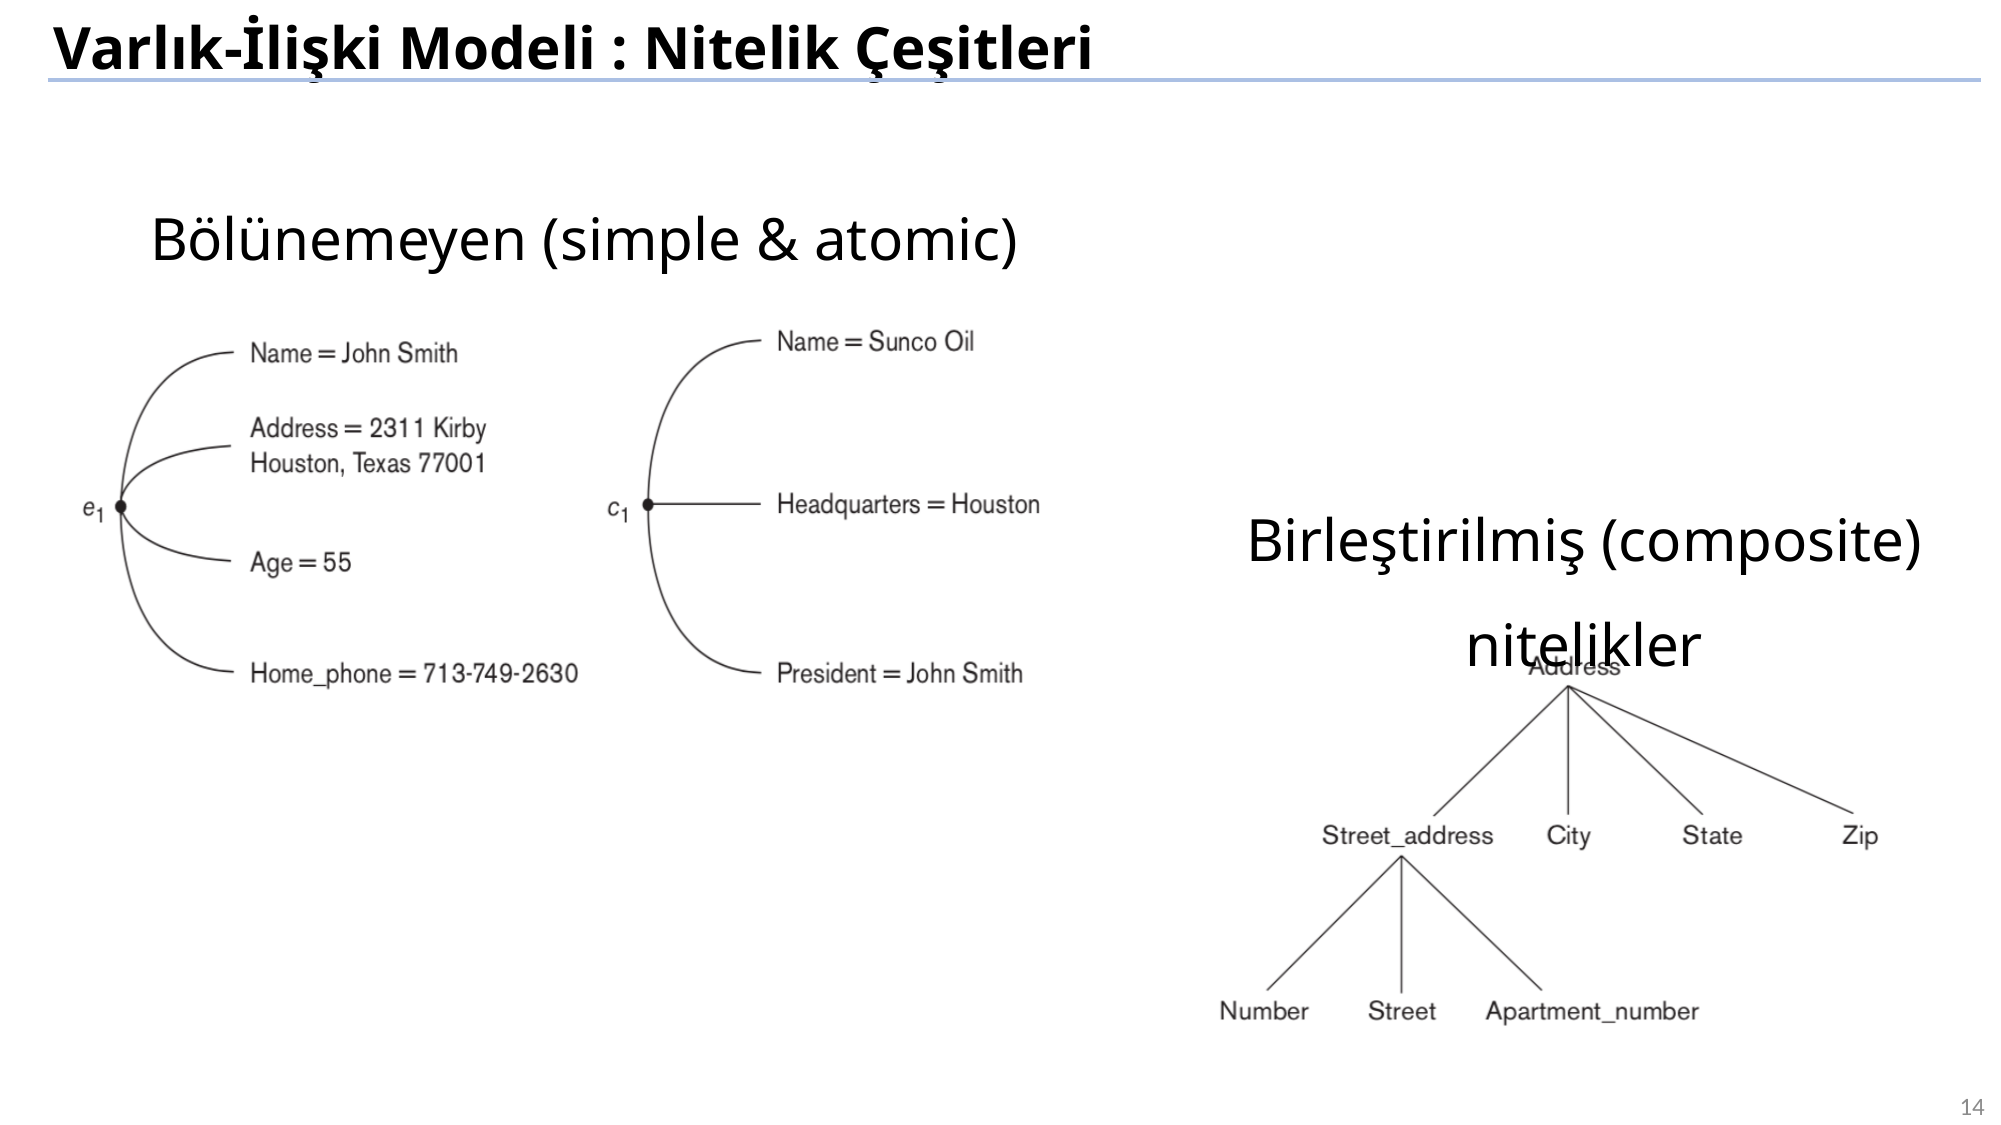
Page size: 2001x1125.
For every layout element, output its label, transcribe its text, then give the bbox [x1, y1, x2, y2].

picture [1181, 648, 1938, 1057]
slide_number 14 [1550, 1085, 2000, 1125]
text_box Bölünemeyen (simple & atomic) [66, 159, 1103, 286]
text_box Birleştirilmiş (composite) nitelikler [1142, 460, 2000, 587]
picture [66, 290, 1055, 699]
text_box Varlık-İlişki Modeli : Nitelik Çeşitleri [38, 6, 1808, 96]
